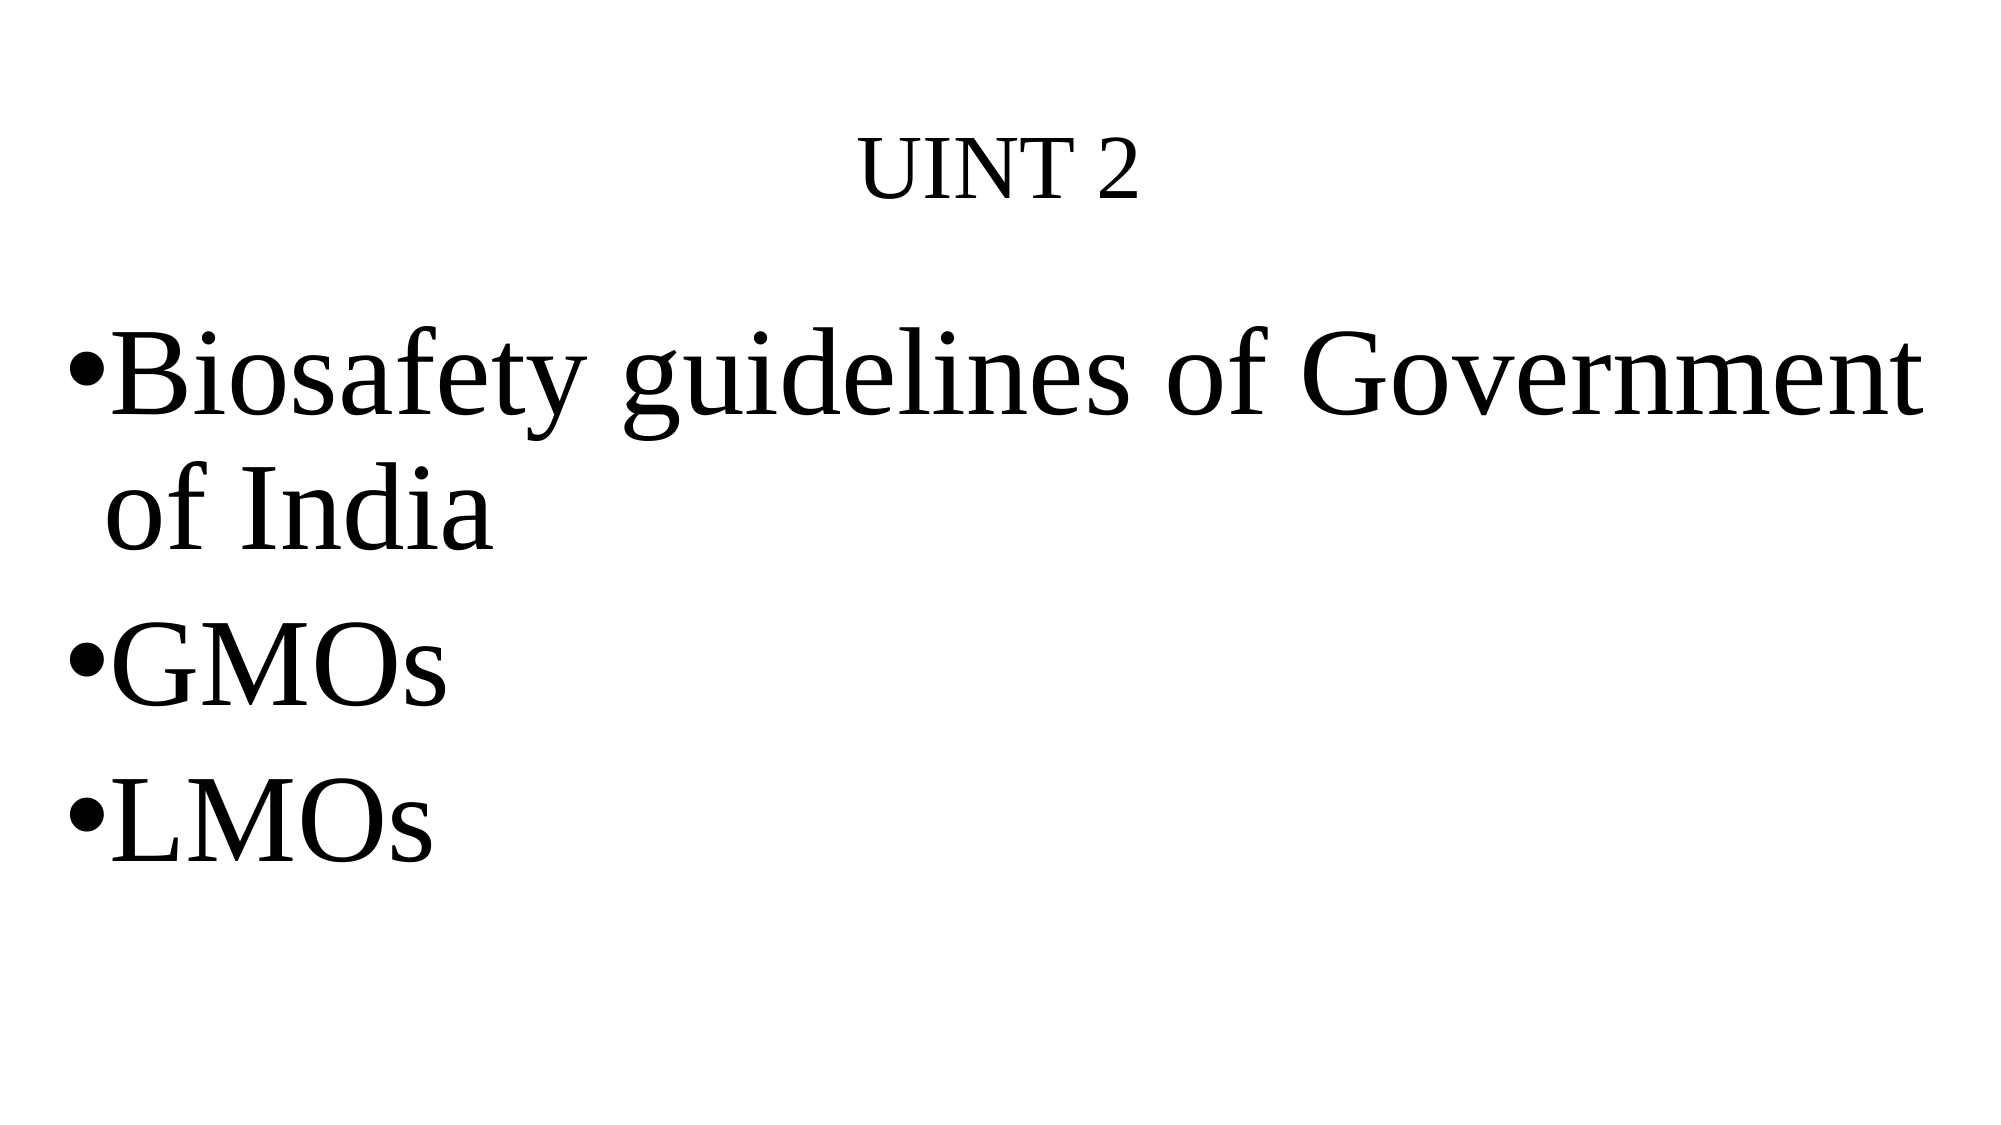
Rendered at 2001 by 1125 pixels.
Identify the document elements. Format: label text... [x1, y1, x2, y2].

list Biosafety guidelines of Government of India GMOs LMOs [50, 299, 1944, 1014]
title UINT 2 [137, 59, 1863, 278]
